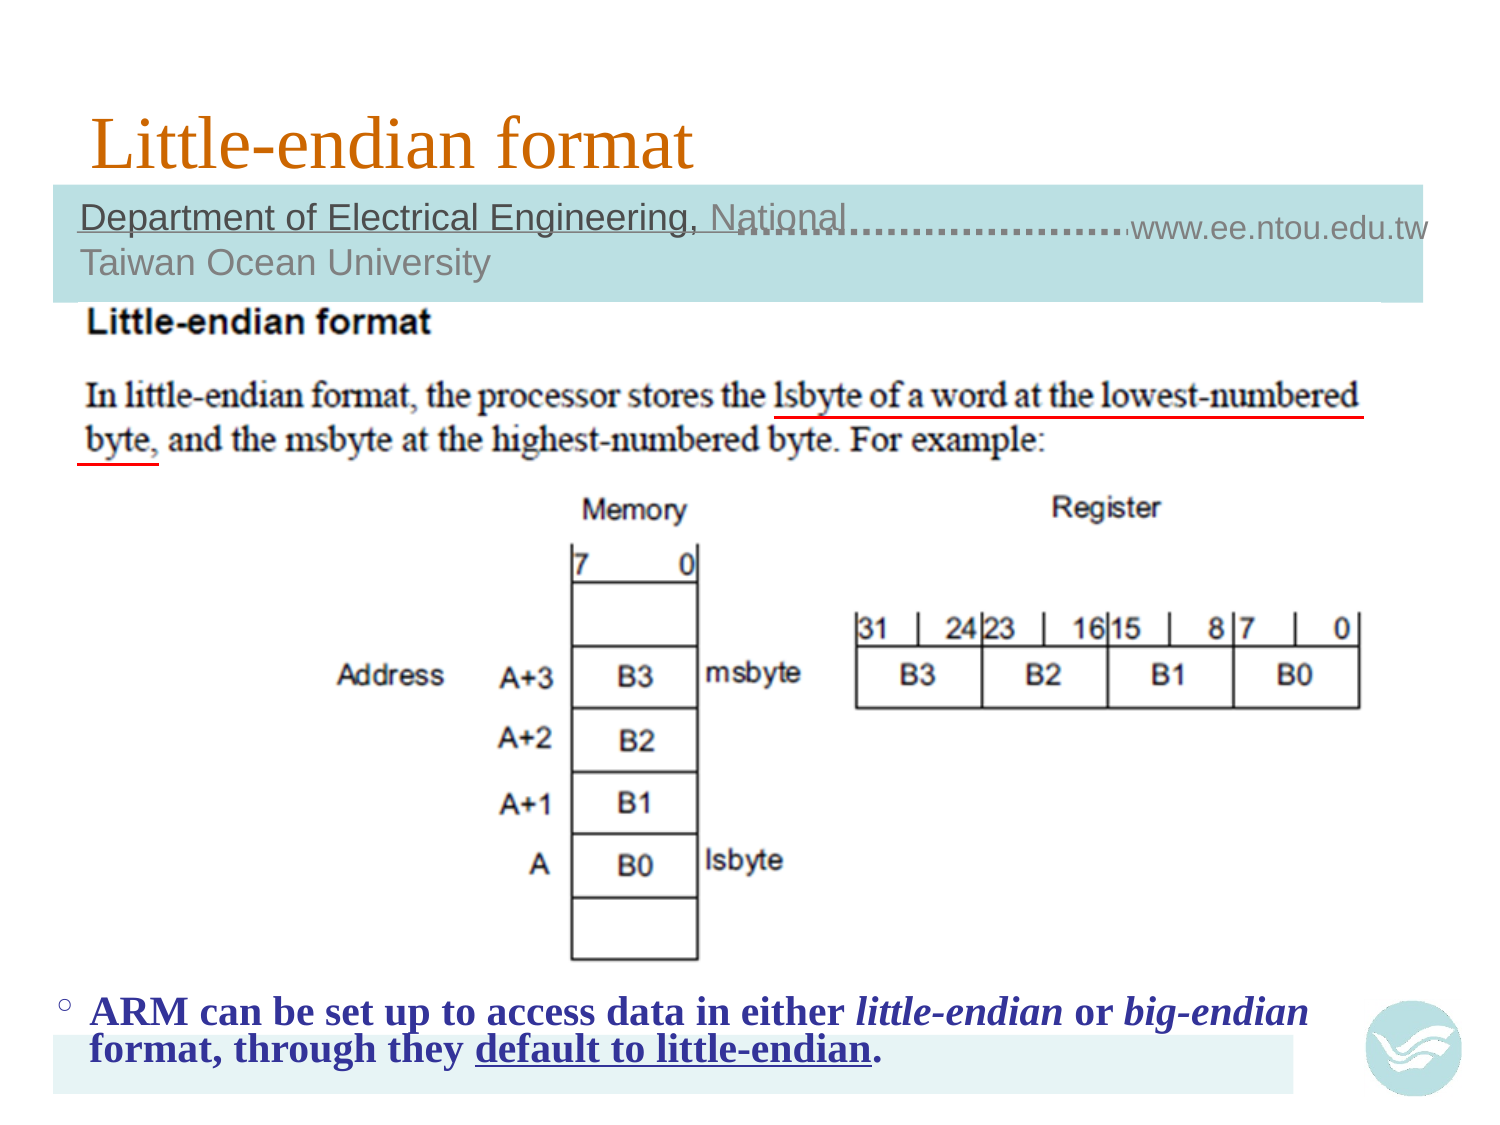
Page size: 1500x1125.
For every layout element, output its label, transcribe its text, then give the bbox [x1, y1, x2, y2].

picture [1364, 999, 1462, 1097]
text_box ARM can be set up to access data in either little-endian or big-endian format, through they default to little-endian. [41, 987, 1353, 1078]
title Little-endian format [75, 45, 1425, 233]
picture [78, 302, 1381, 975]
